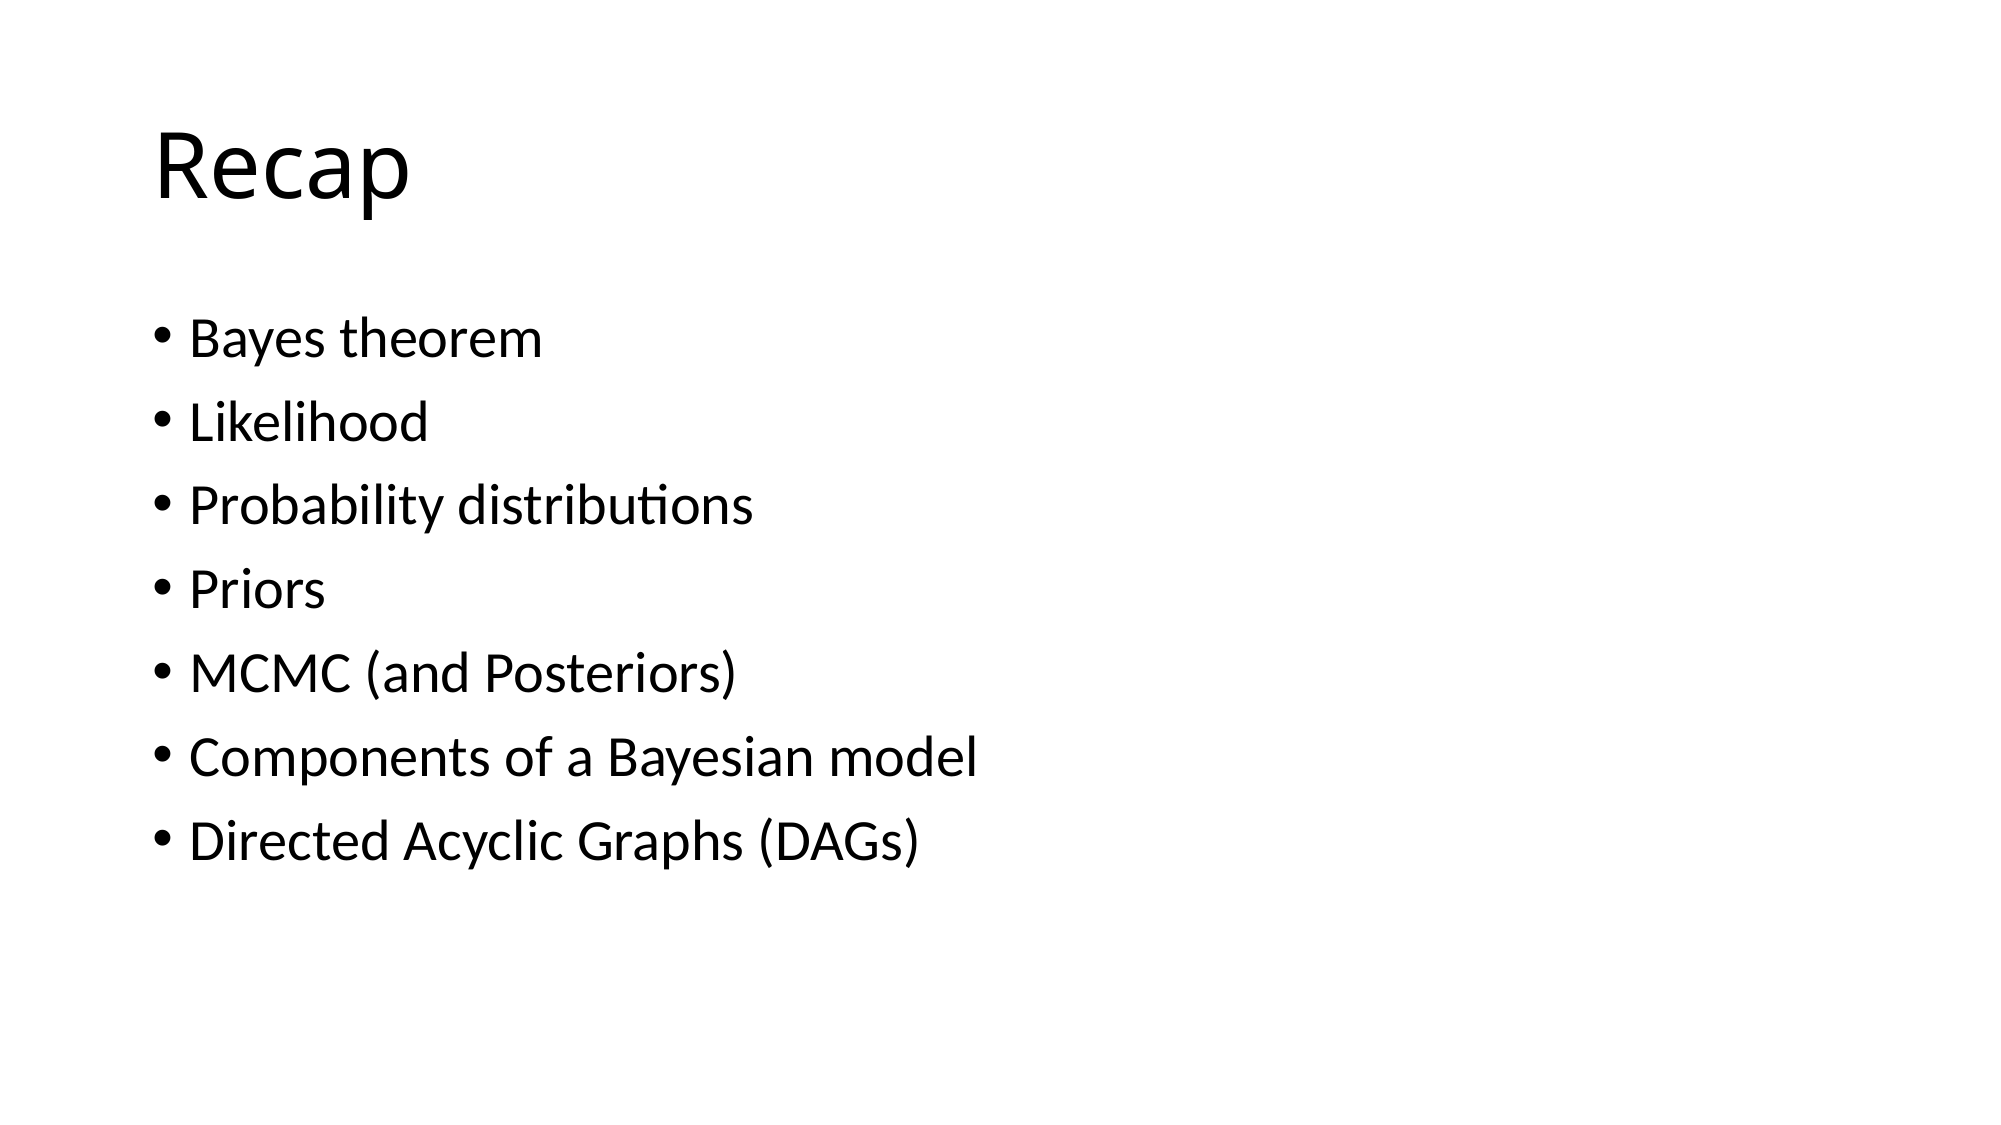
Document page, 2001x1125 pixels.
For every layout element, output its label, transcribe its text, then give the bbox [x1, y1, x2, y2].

list Bayes theorem Likelihood Probability distributions Priors MCMC (and Posteriors) Components of a Bayesian model Directed Acyclic Graphs (DAGs) [137, 299, 1863, 1014]
title Recap [137, 59, 1863, 278]
